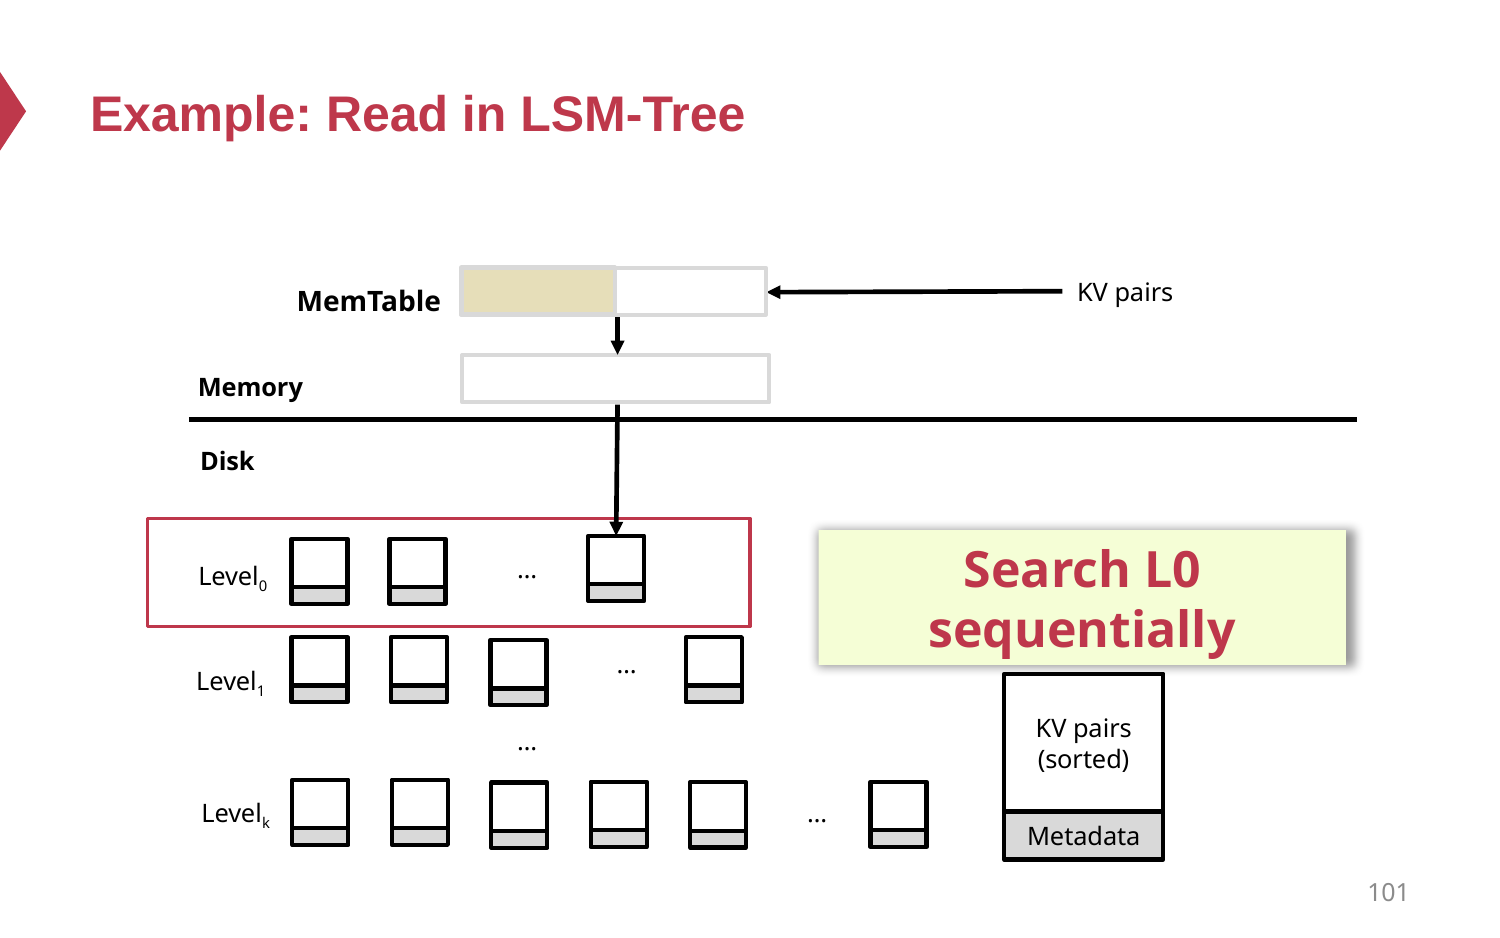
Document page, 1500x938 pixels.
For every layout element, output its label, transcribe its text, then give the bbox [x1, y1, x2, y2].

text_box [622, 516, 752, 534]
title Example: Read in LSM-Tree [75, 37, 1425, 186]
text_box [617, 266, 768, 317]
slide_number 101 [1074, 868, 1425, 919]
text_box [460, 353, 771, 404]
text_box Search L0 sequentially [818, 530, 1346, 665]
text_box [145, 516, 610, 629]
text_box KV pairs [1062, 268, 1188, 314]
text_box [1003, 626, 1164, 860]
text_box Disk [185, 437, 270, 483]
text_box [183, 535, 927, 849]
text_box Memory [183, 363, 318, 409]
text_box [459, 265, 617, 317]
text_box MemTable [281, 276, 459, 325]
